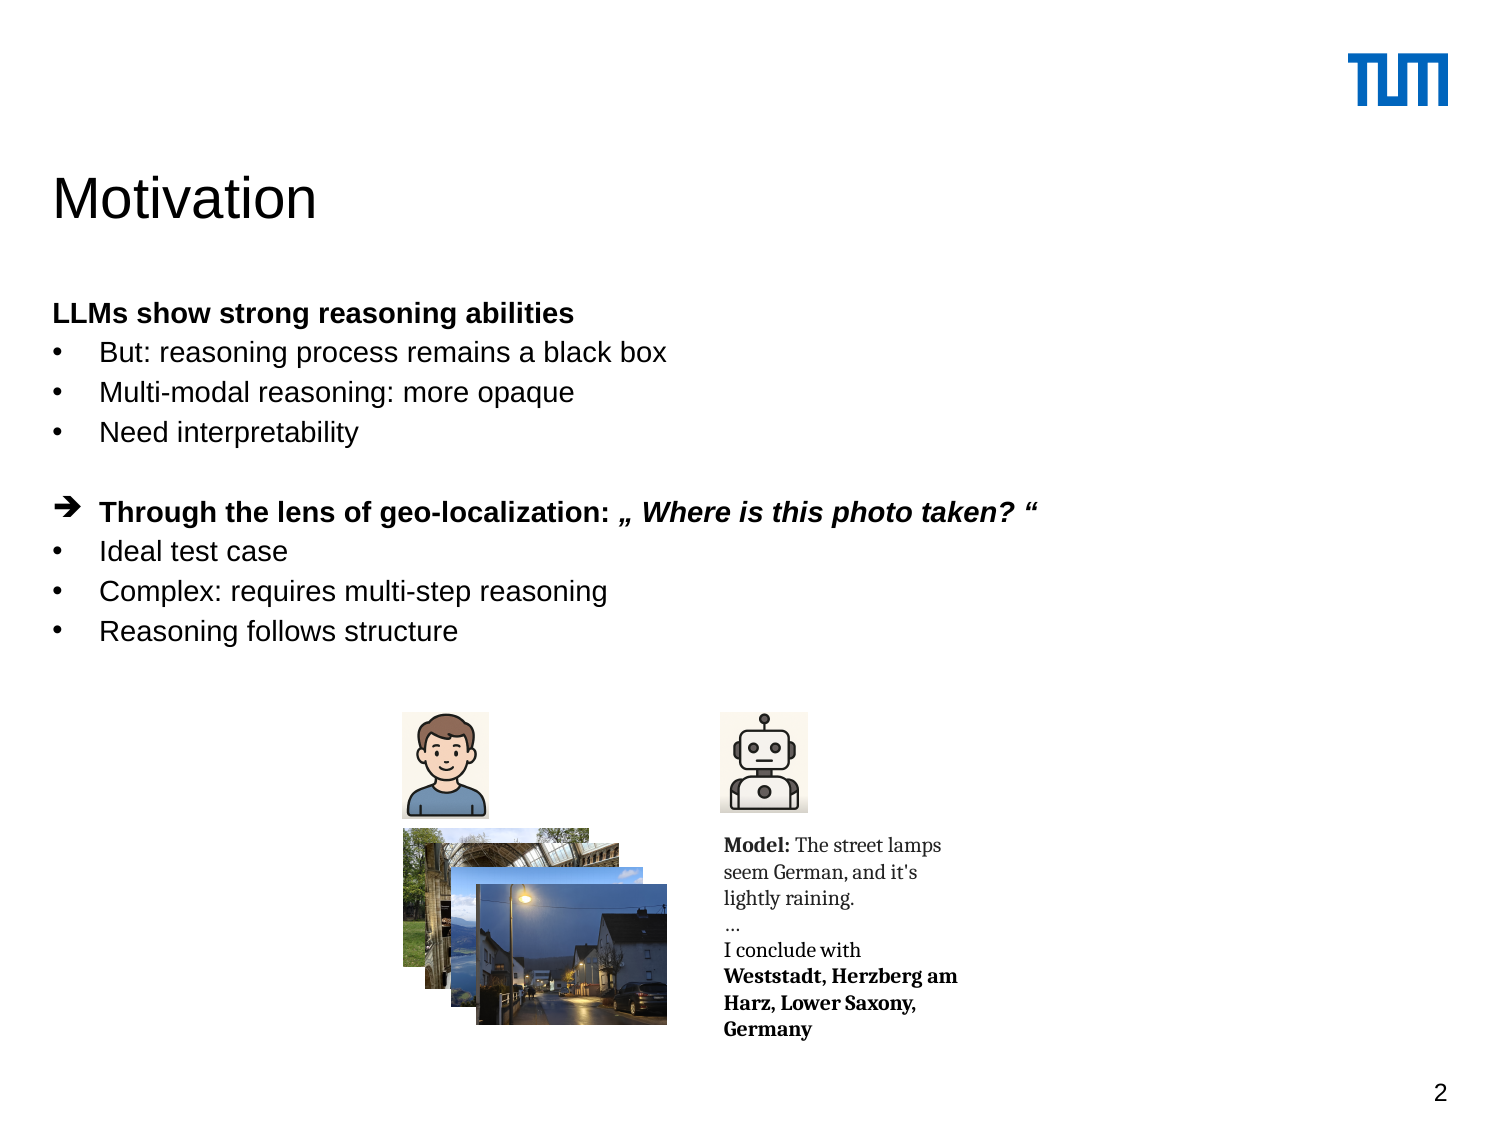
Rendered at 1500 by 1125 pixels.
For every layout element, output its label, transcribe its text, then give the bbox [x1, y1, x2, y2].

picture [720, 712, 808, 813]
text_box Model: The street lamps seem German, and it's lightly raining. … I conclude with Weststadt, Herzberg am Harz, Lower Saxony, Germany [709, 823, 976, 1049]
list LLMs show strong reasoning abilities But: reasoning process remains a black box Multi-modal reasoning: more opaque Need interpretability Through the lens of geo-localization: „ Where is this photo taken? “ Ideal test case Complex: requires multi-step reasoning Reasoning follows structure [52, 288, 1191, 713]
picture [403, 827, 667, 1025]
slide_number 2 [1111, 1061, 1448, 1122]
title Motivation [52, 162, 1449, 231]
picture [401, 712, 489, 819]
